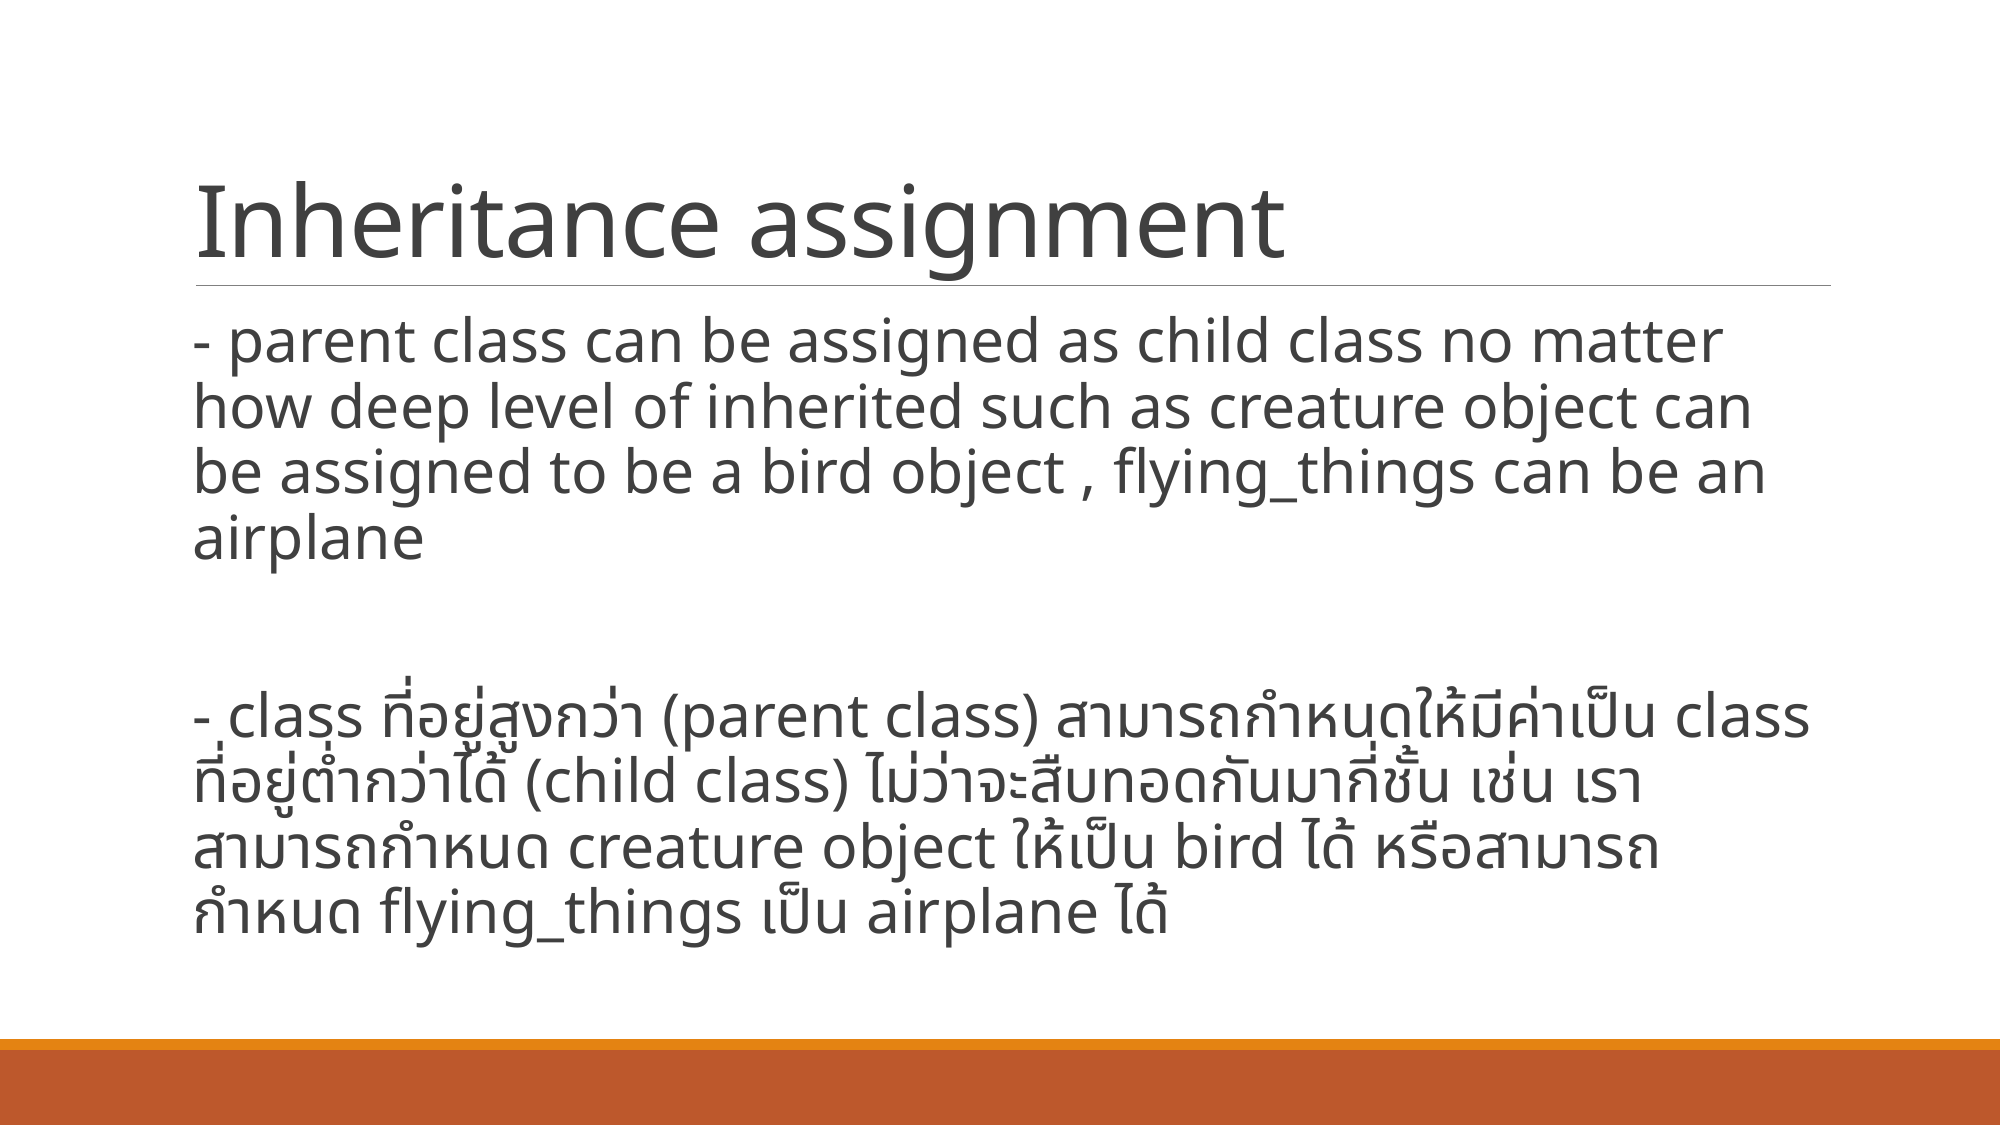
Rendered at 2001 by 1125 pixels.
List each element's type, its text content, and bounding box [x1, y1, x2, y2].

list - parent class can be assigned as child class no matter how deep level of inherited such as creature object can be assigned to be a bird object , flying_things can be an airplane - class ที่อยู่สูงกว่า (parent class) สามารถกำหนดให้มีค่าเป็น class ที่อยู่ต่ำกว่าได้ (child class) ไม่ว่าจะสืบทอดกันมากี่ชั้น เช่น เราสามารถกำหนด creature object ให้เป็น bird ได้ หรือสามารถกำหนด flying_things เป็น airplane ได้ [180, 302, 1830, 963]
title Inheritance assignment [180, 47, 1830, 285]
